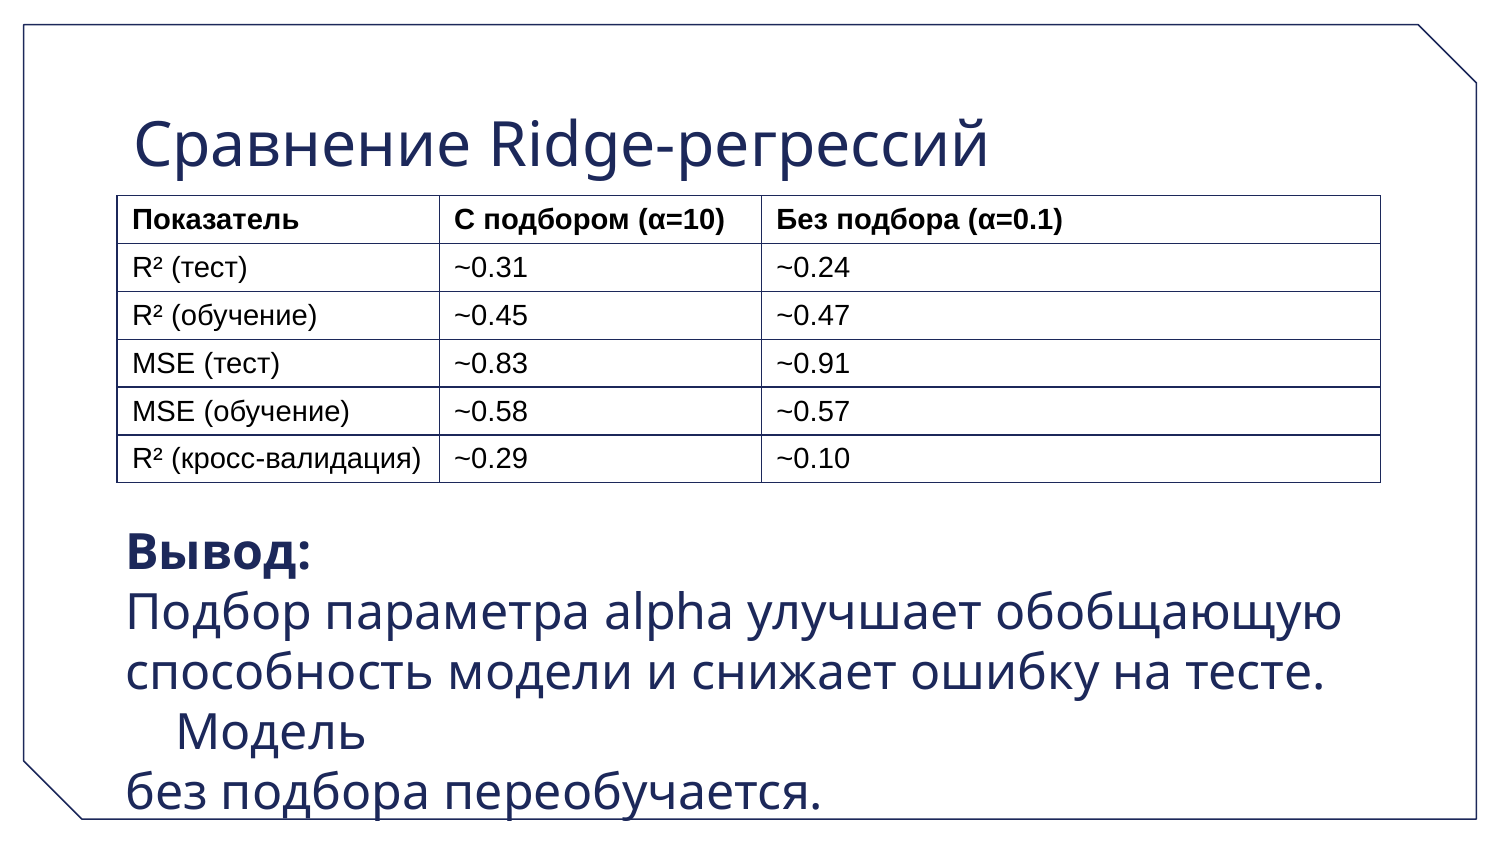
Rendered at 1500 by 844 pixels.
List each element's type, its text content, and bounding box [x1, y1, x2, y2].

title Сравнение Ridge-регрессий [118, 88, 1383, 183]
table_cell ~0.29 [440, 436, 761, 482]
table_cell ~0.91 [762, 340, 1380, 386]
table_header С подбором (α=10) [440, 196, 761, 243]
text_box Вывод: Подбор параметра alpha улучшает обобщающую способность модели и снижает ошибку на тесте. Модель без подбора переобучается. [85, 632, 1478, 708]
table_cell R² (тест) [118, 244, 439, 291]
table_cell ~0.45 [440, 292, 761, 339]
table_header Без подбора (α=0.1) [762, 196, 1380, 243]
table_cell ~0.10 [762, 436, 1380, 482]
table_cell ~0.24 [762, 244, 1380, 291]
table_cell R² (кросс-валидация) [118, 436, 439, 482]
table_cell ~0.58 [440, 388, 761, 434]
table_cell MSE (тест) [118, 340, 439, 386]
table_cell ~0.47 [762, 292, 1380, 339]
table_cell ~0.57 [762, 388, 1380, 434]
table_cell ~0.83 [440, 340, 761, 386]
table_cell ~0.31 [440, 244, 761, 291]
table_cell MSE (обучение) [118, 388, 439, 434]
table_cell R² (обучение) [118, 292, 439, 339]
table_header Показатель [118, 196, 439, 243]
